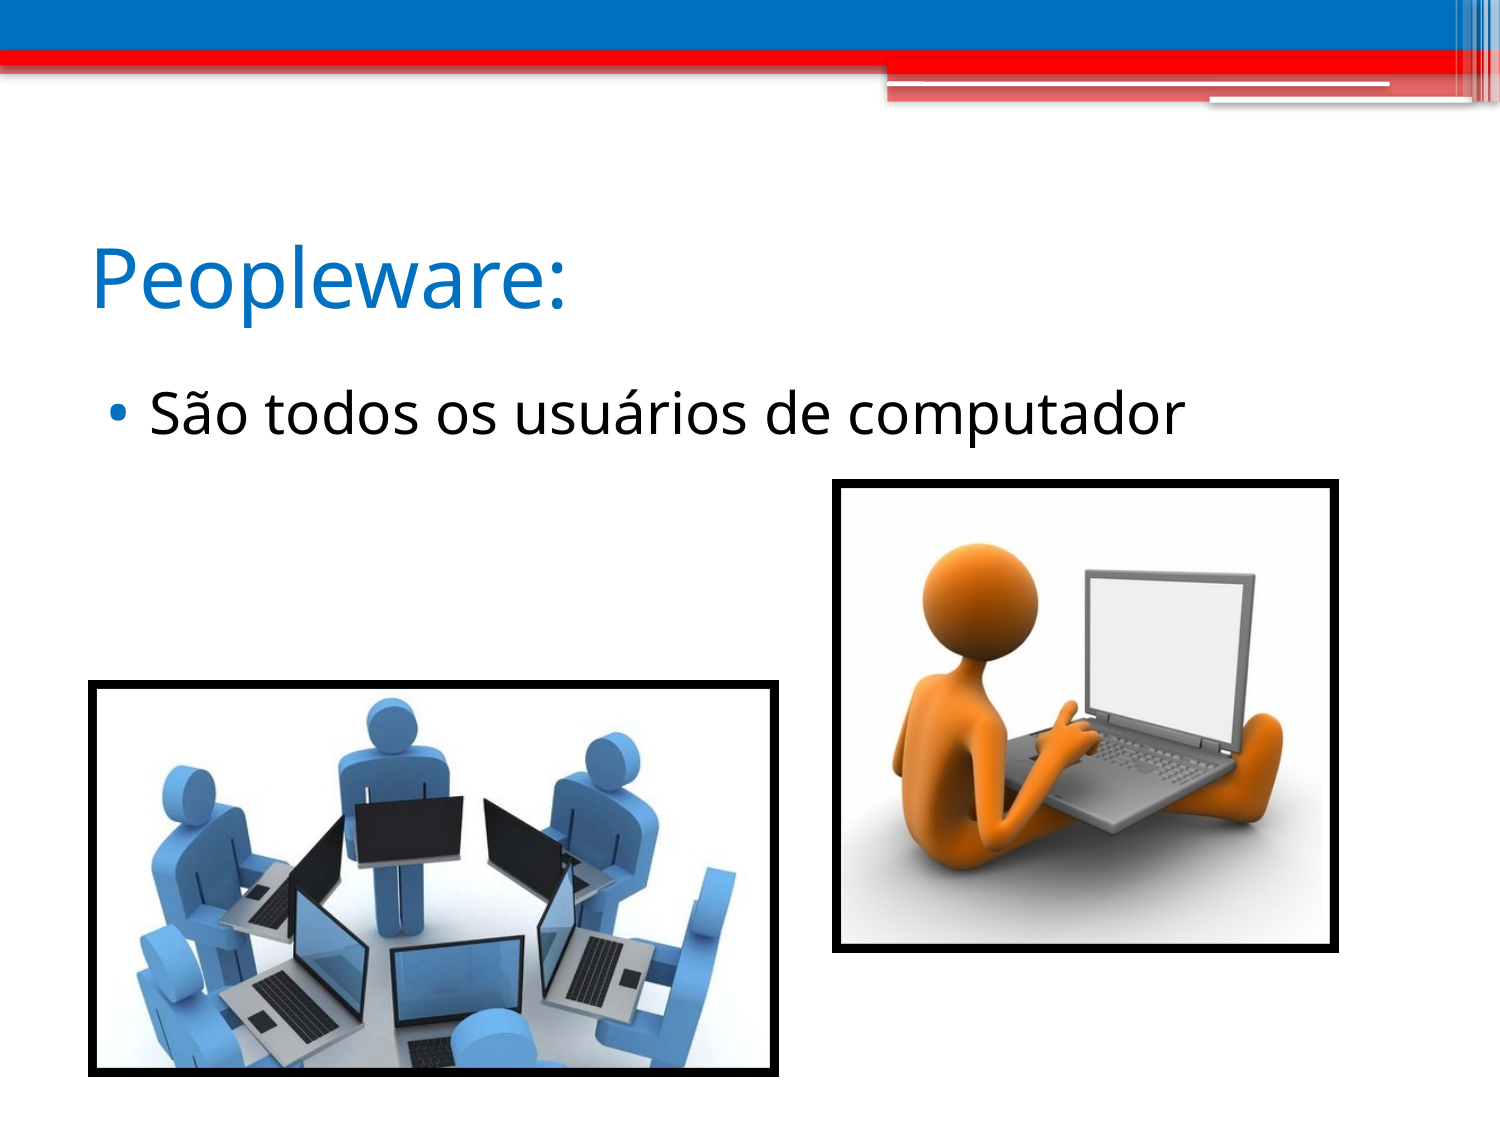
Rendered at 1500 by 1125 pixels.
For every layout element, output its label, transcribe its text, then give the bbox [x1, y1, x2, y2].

picture [832, 479, 1339, 953]
title Peopleware: [75, 187, 1425, 363]
list São todos os usuários de computador [75, 368, 1425, 1079]
picture [88, 680, 780, 1078]
